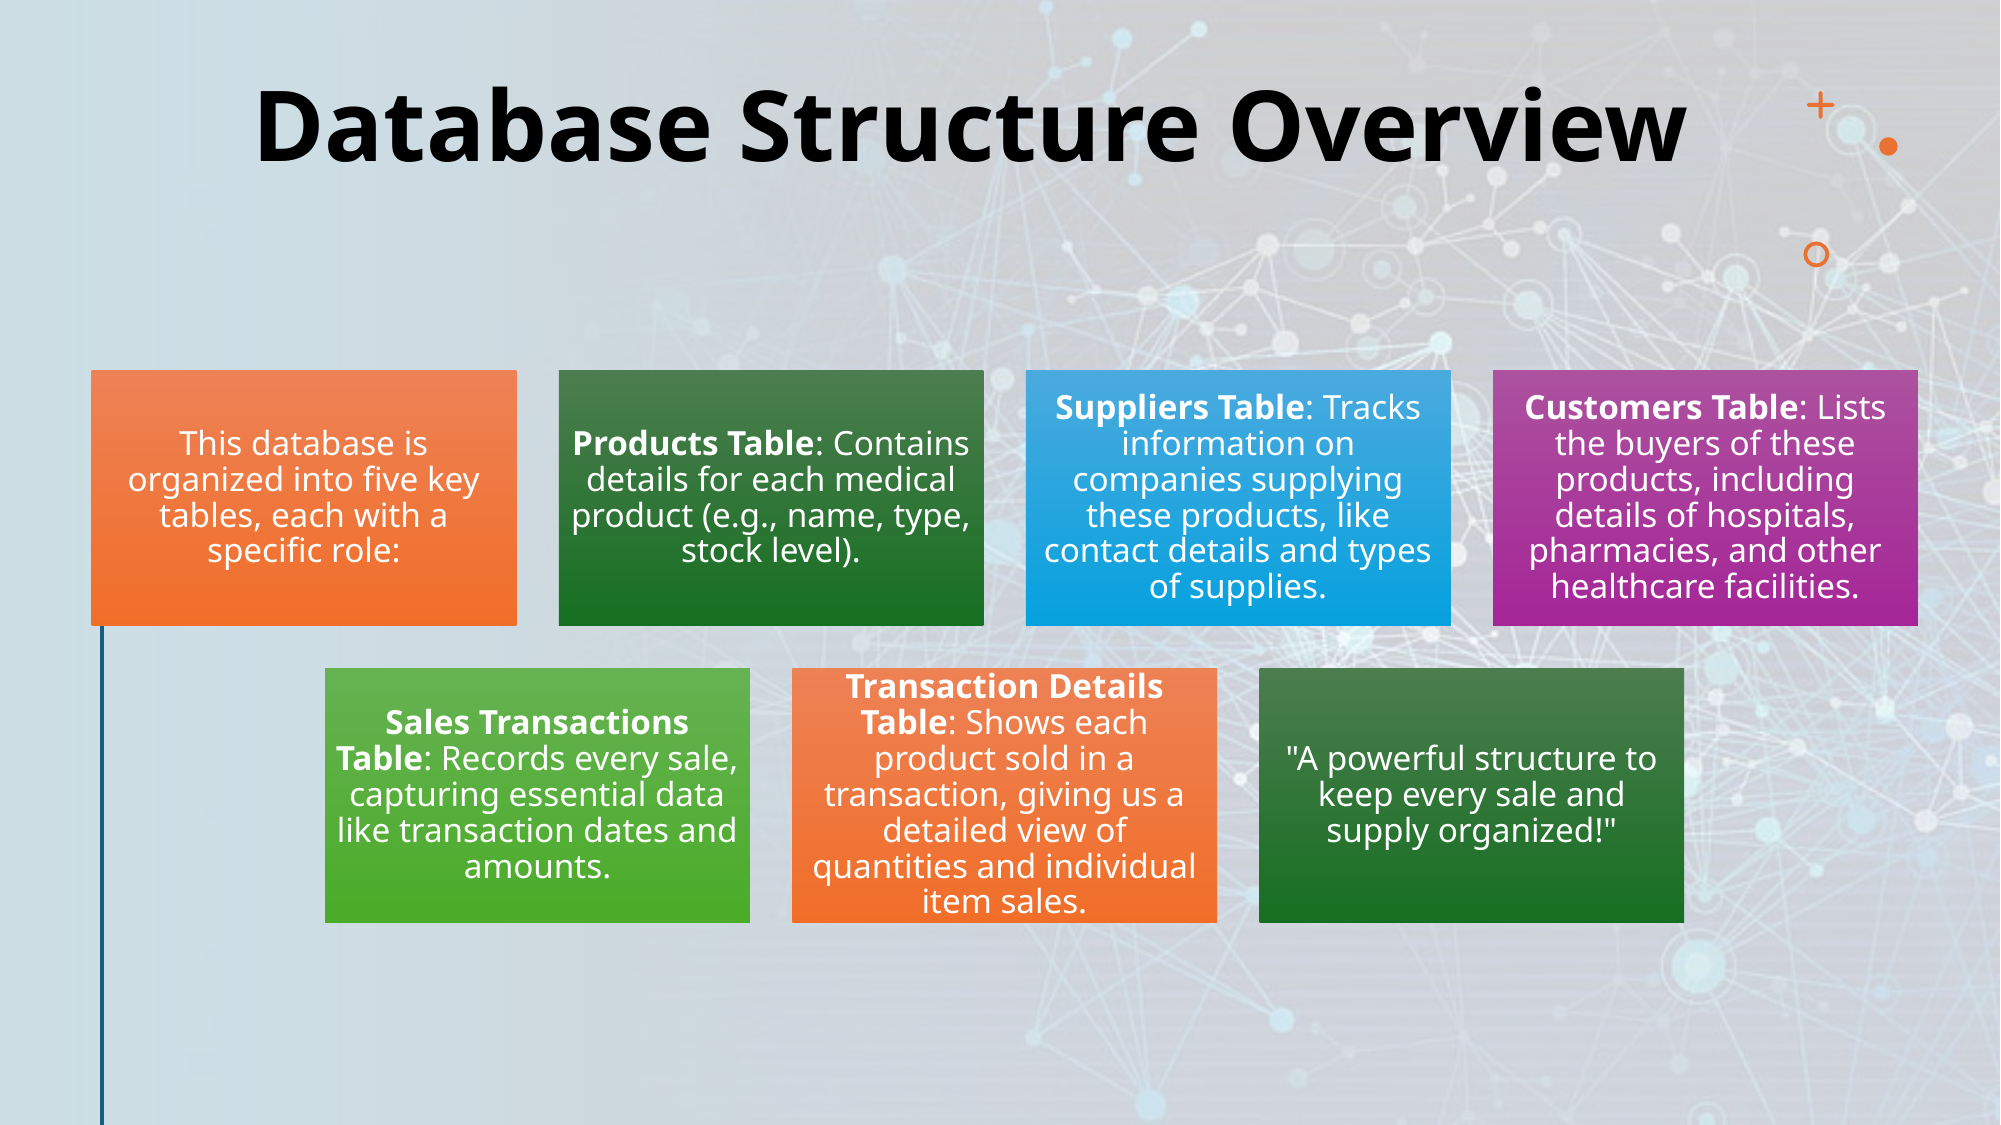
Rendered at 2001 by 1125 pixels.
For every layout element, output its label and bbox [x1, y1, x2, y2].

list [90, 265, 1919, 1028]
text_box [1802, 90, 1899, 265]
picture [0, 0, 2000, 1125]
